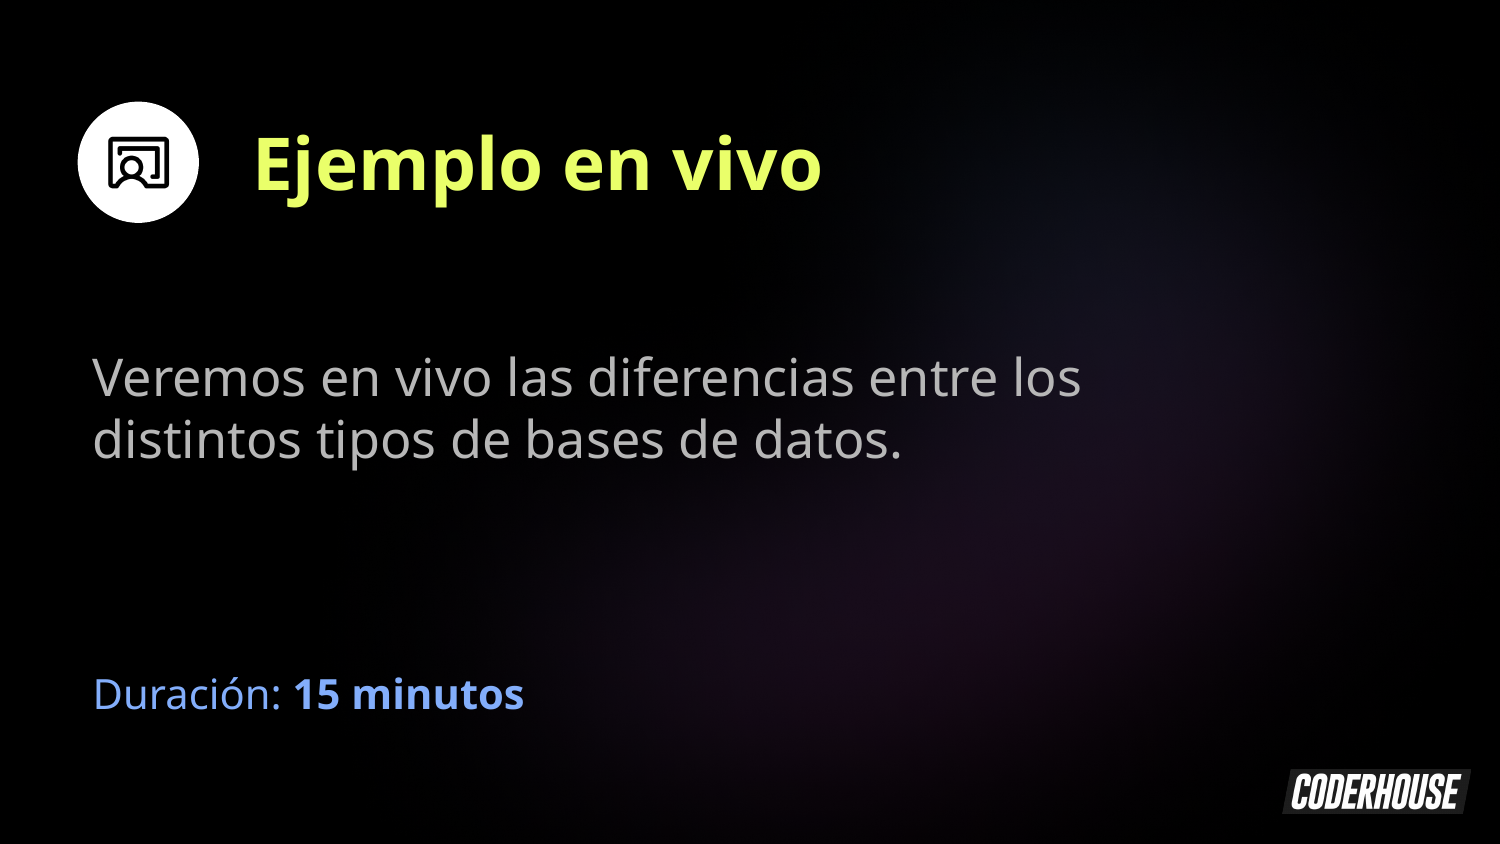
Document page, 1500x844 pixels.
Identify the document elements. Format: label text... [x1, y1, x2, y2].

text_box Veremos en vivo las diferencias entre los distintos tipos de bases de datos. [77, 266, 1254, 547]
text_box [77, 101, 200, 224]
text_box Duración: 15 minutos [77, 652, 1254, 733]
text_box Ejemplo en vivo [237, 112, 1414, 222]
picture [0, 0, 1500, 844]
